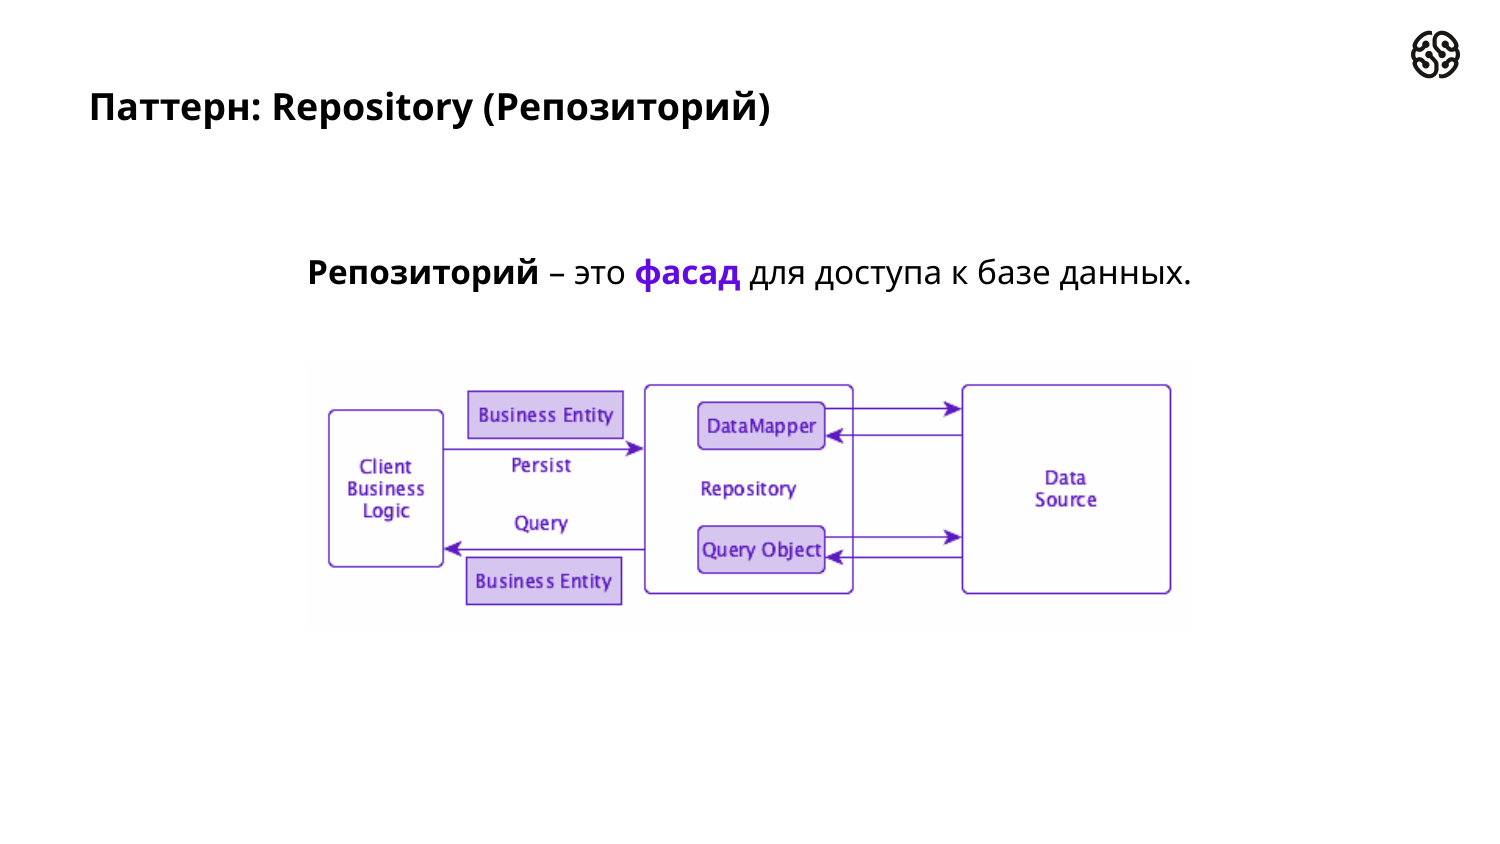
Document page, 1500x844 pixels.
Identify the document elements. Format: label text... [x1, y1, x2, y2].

title Паттерн: Repository (Репозиторий) [88, 83, 1412, 143]
text_box Репозиторий – это фасад для доступа к базе данных. [179, 236, 1321, 307]
picture [305, 361, 1195, 629]
picture [1411, 30, 1460, 79]
